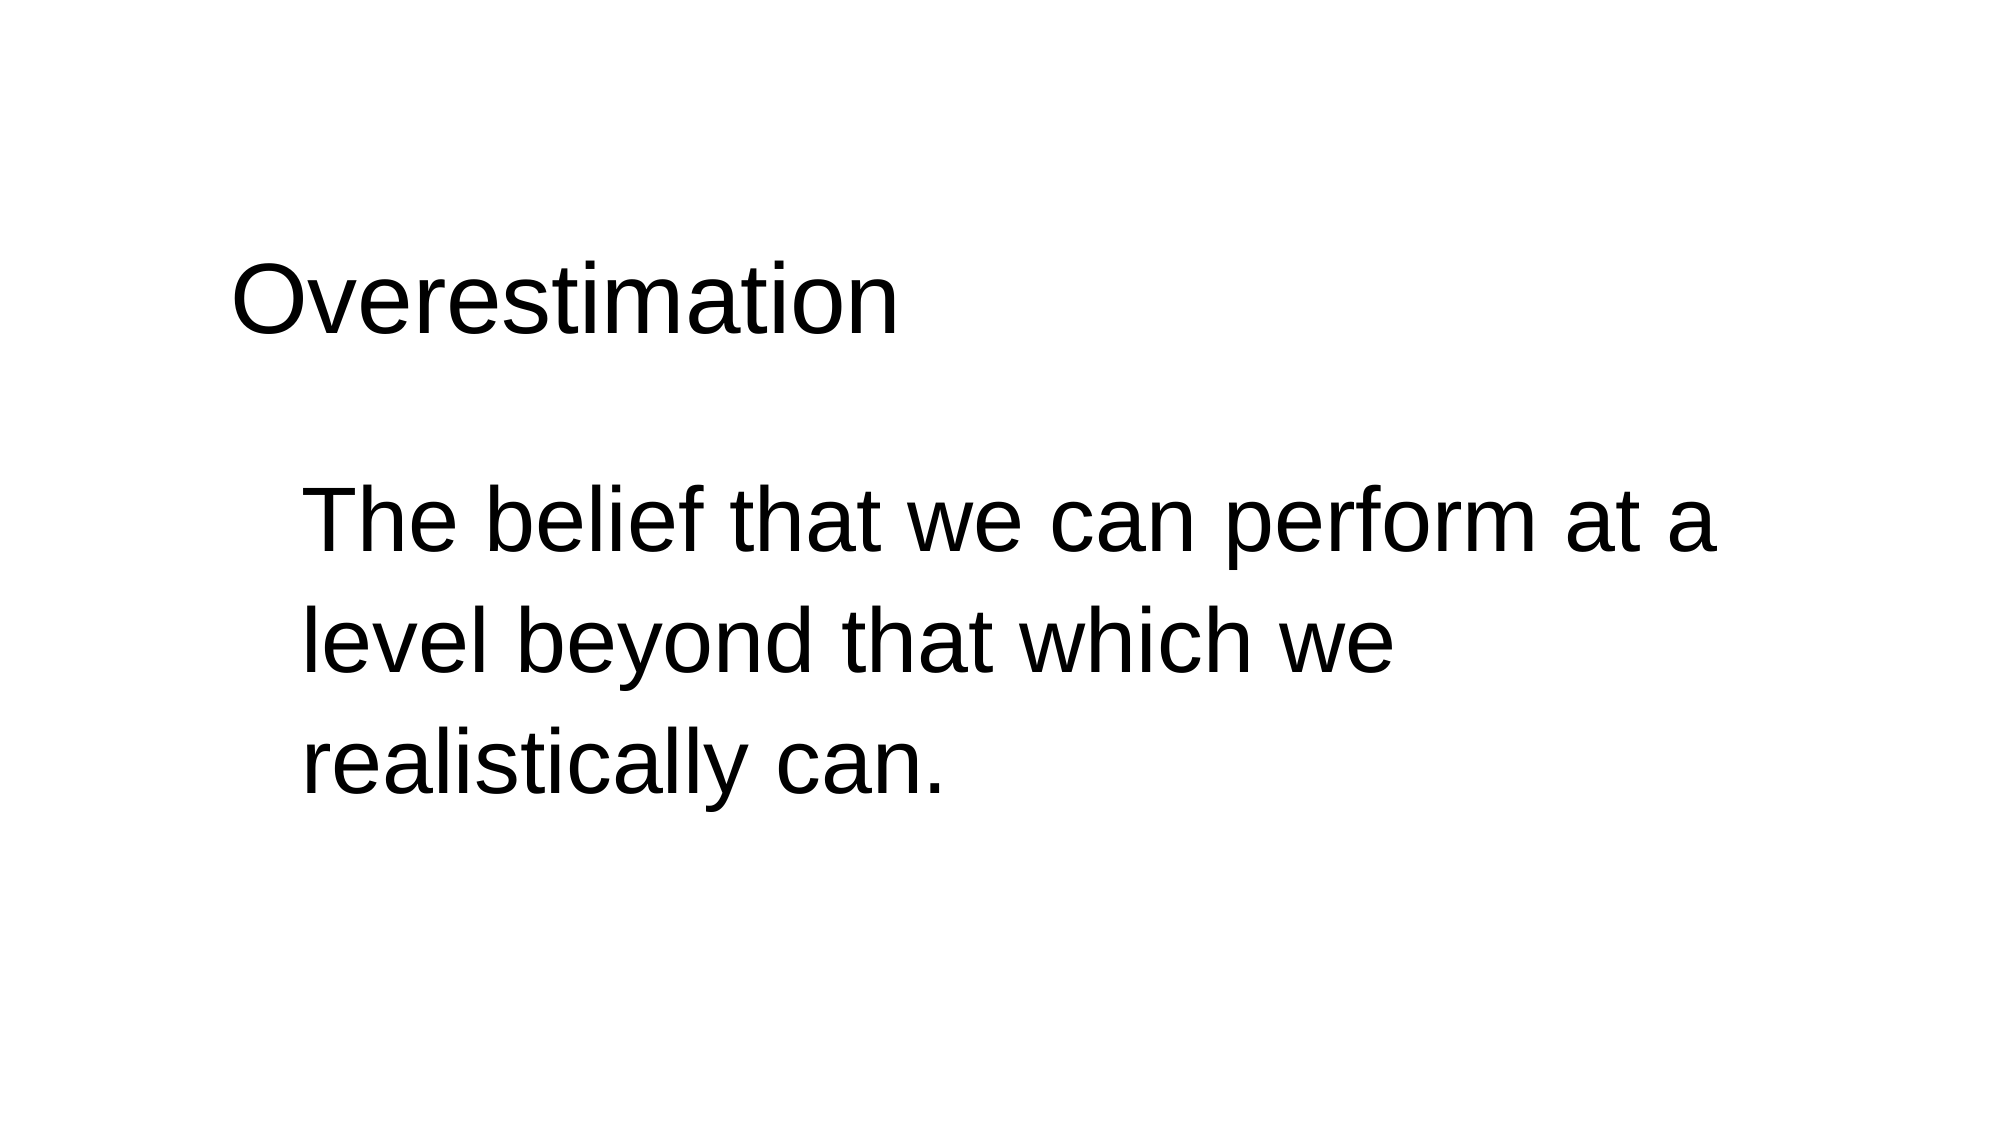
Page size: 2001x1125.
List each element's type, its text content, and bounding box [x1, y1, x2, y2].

text_box Overestimation [215, 226, 917, 362]
text_box The belief that we can perform at a level beyond that which we realistically can. [211, 441, 1812, 635]
